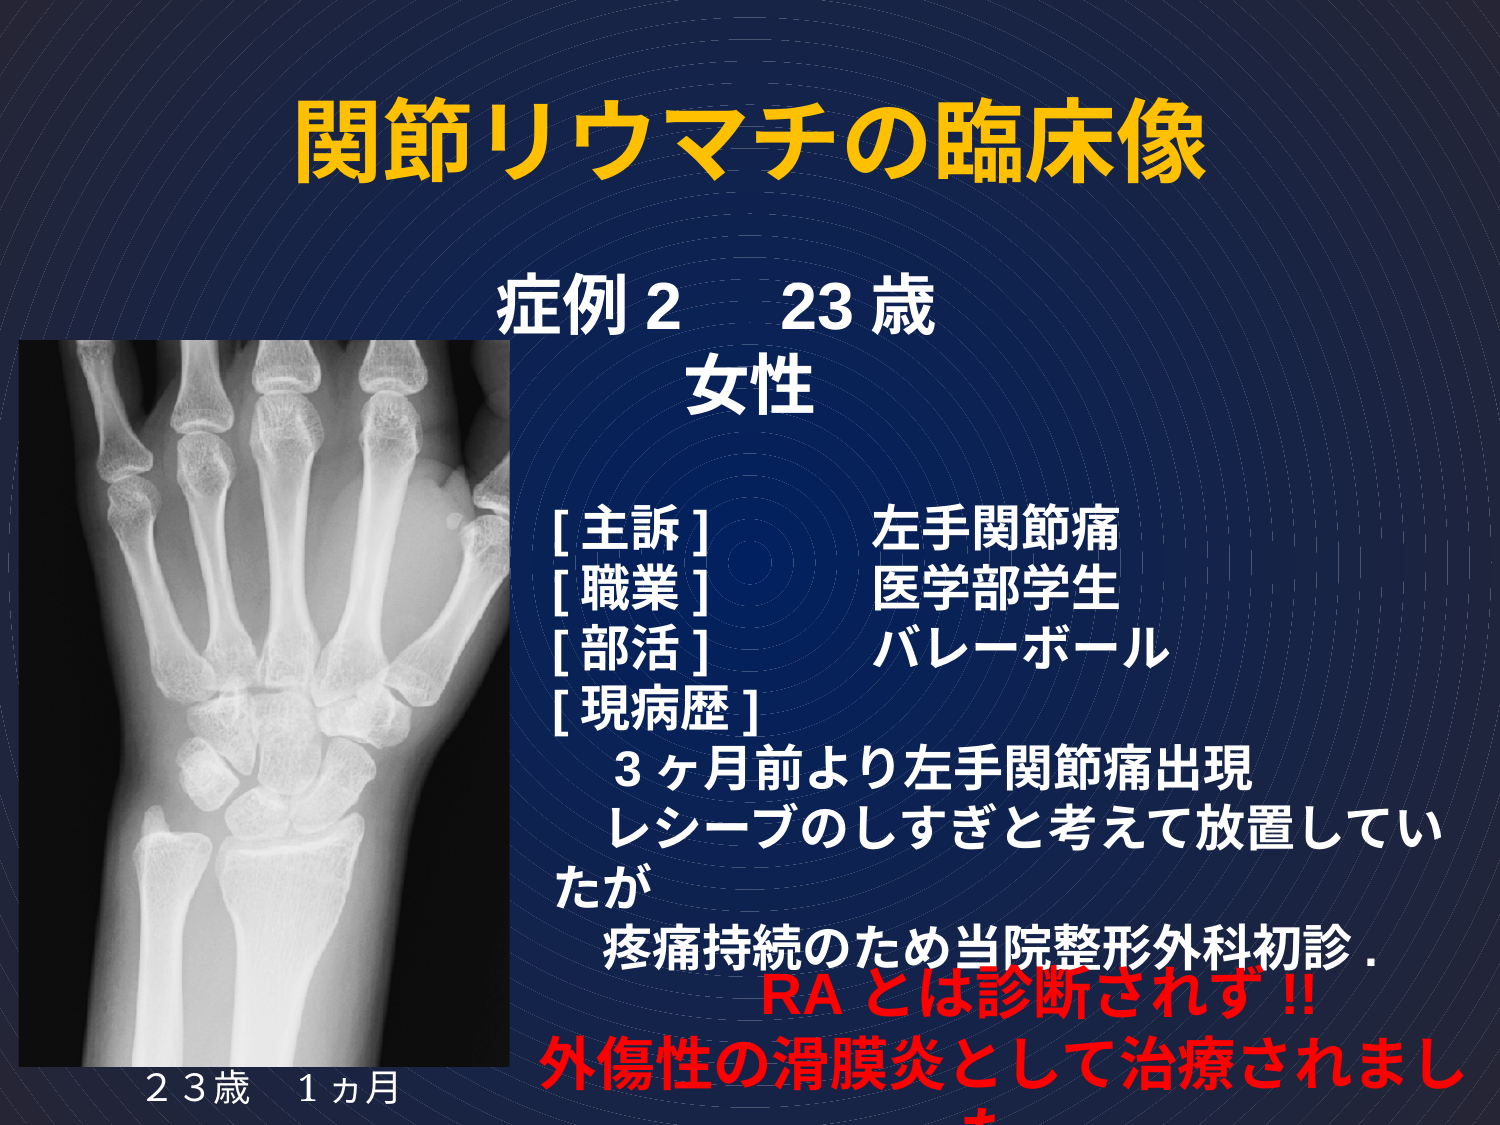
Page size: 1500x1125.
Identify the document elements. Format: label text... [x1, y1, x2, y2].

title 関節リウマチの臨床像 [75, 45, 1425, 233]
text_box RAとは診断されず!! 外傷性の滑膜炎として治療されました. [516, 949, 1492, 1125]
picture [18, 339, 510, 1067]
text_box ２３歳 1ヵ月 [123, 1075, 420, 1117]
text_box 症例2 23歳 女性 [454, 255, 1046, 430]
text_box [主訴] 左手関節痛 [職業] 医学部学生 [部活] バレーボール [現病歴] 3ヶ月前より左手関節痛出現 レシーブのしすぎと考えて放置していたが 疼痛持続のため当院整形外科初診. [537, 489, 1471, 949]
